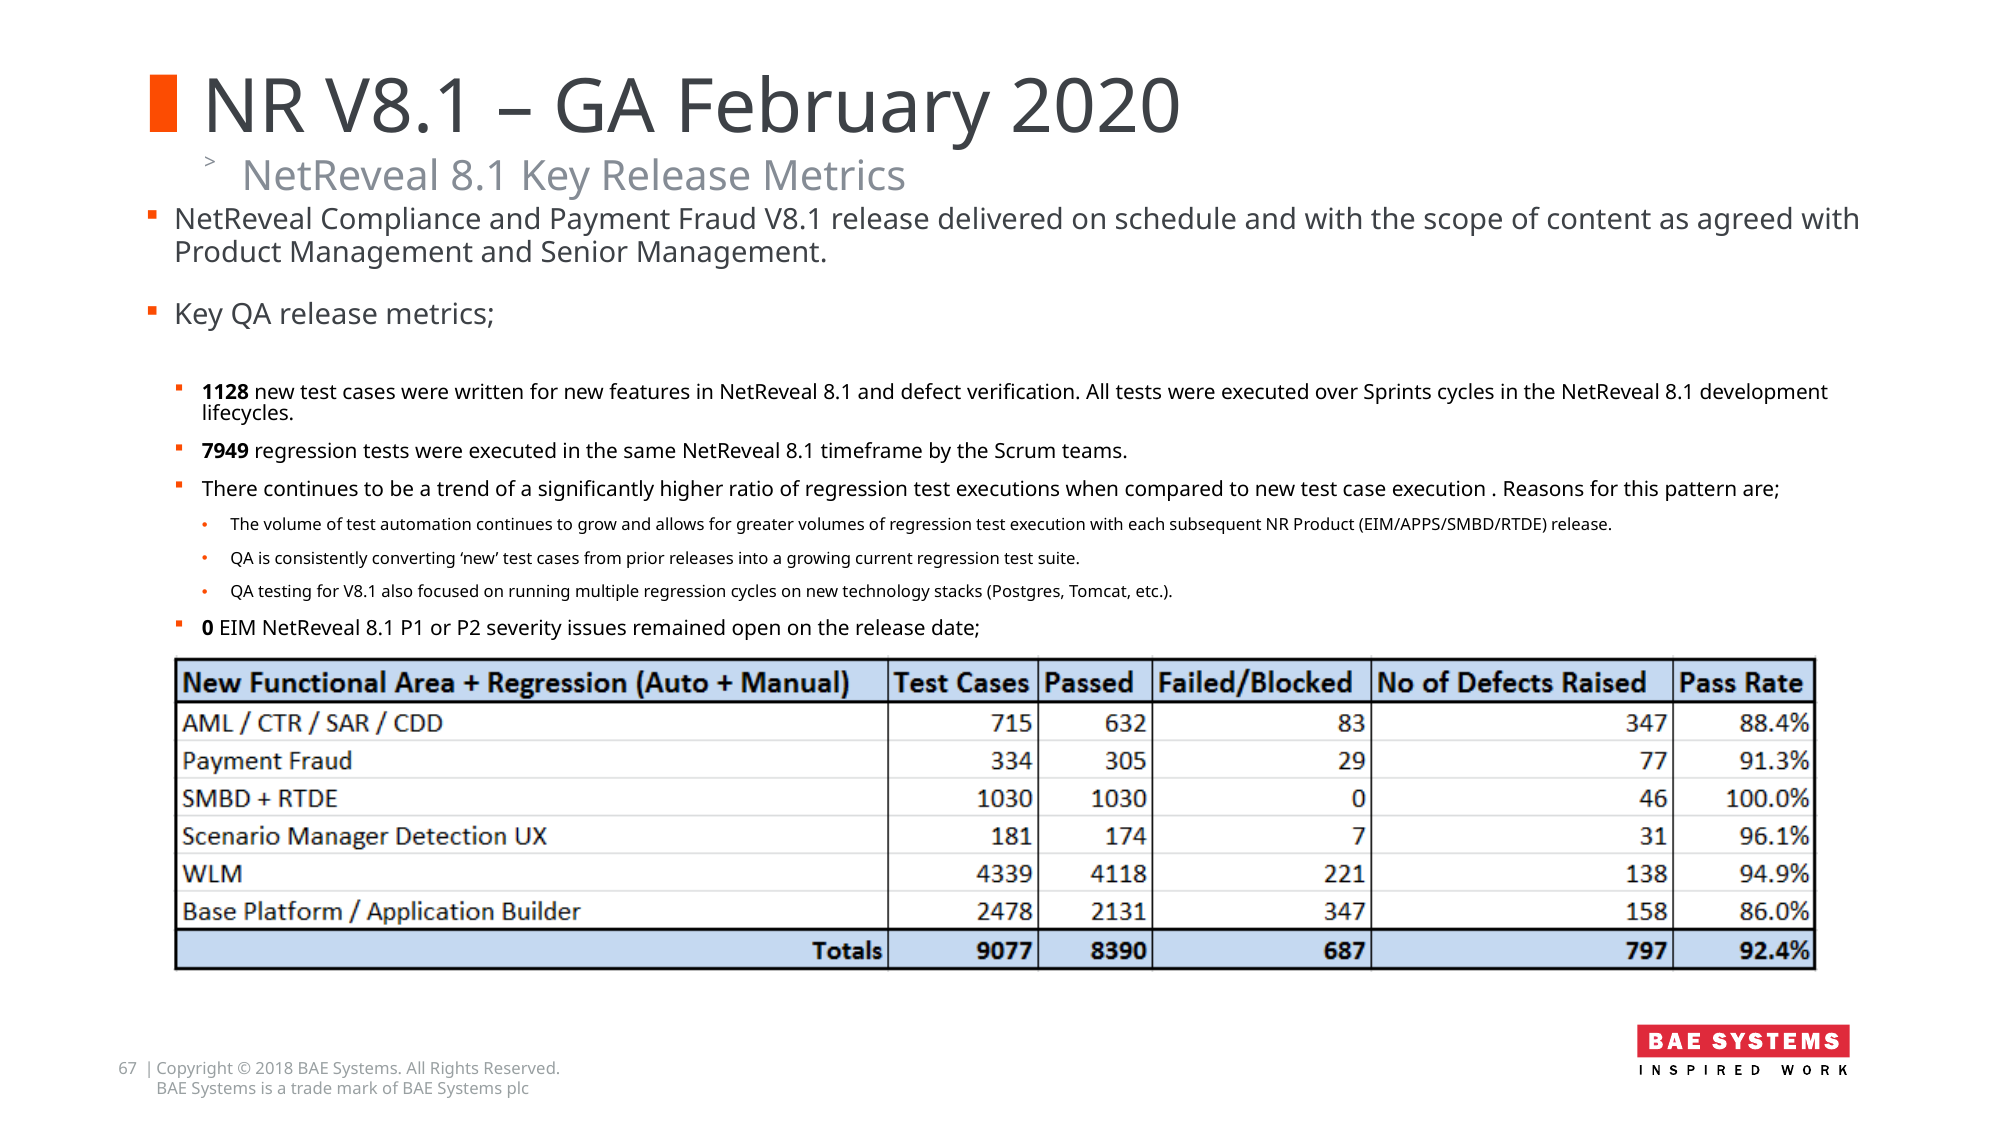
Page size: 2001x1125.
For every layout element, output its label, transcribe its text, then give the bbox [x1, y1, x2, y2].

picture [173, 655, 1818, 972]
title NR V8.1 – GA February 2020 [202, 70, 1851, 149]
list NetReveal 8.1 Key Release Metrics [204, 156, 1851, 200]
text_box NetReveal Compliance and Payment Fraud V8.1 release delivered on schedule and with the scope of content as agreed with Product Management and Senior Management. Key QA release metrics; 1128 new test cases were written for new features in NetReveal 8.1 and defect verification. All tests were executed over Sprints cycles in the NetReveal 8.1 development lifecycles. 7949 regression tests were executed in the same NetReveal 8.1 timeframe by the Scrum teams. There continues to be a trend of a significantly higher ratio of regression test executions when compared to new test case execution . Reasons for this pattern are; The volume of test automation continues to grow and allows for greater volumes of regression test execution with each subsequent NR Product (EIM/APPS/SMBD/RTDE) release. QA is consistently converting ‘new’ test cases from prior releases into a growing current regression test suite. QA testing for V8.1 also focused on running multiple regression cycles on new technology stacks (Postgres, Tomcat, etc.). 0 EIM NetReveal 8.1 P1 or P2 severity issues remained open on the release date; [145, 203, 1924, 1007]
